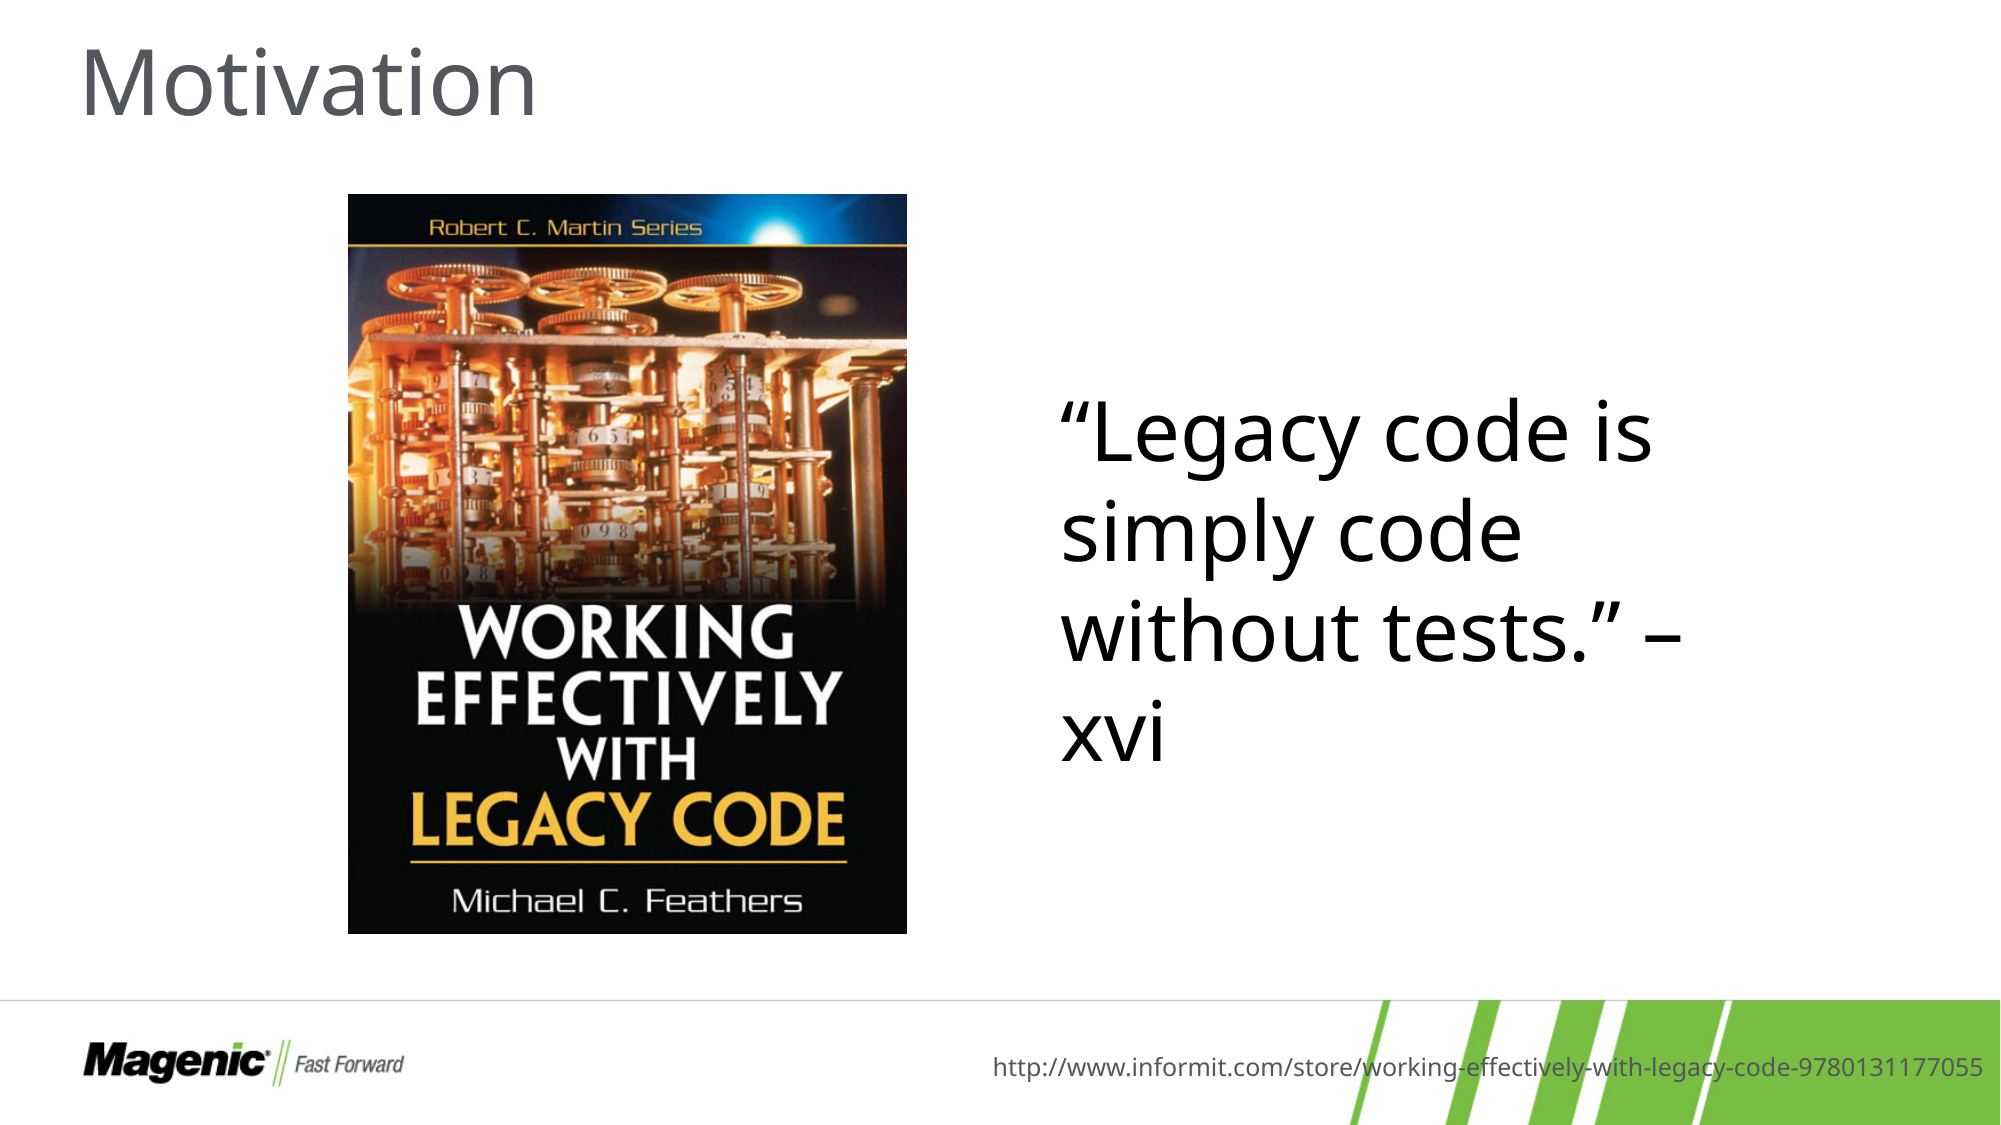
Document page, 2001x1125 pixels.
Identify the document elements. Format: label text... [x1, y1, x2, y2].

text_box “Legacy code is simply code without tests.” –xvi [1045, 370, 1781, 786]
picture [0, 0, 2001, 1125]
text_box http://www.informit.com/store/working-effectively-with-legacy-code-9780131177055 [482, 1029, 2000, 1104]
title Motivation [63, 41, 1938, 131]
